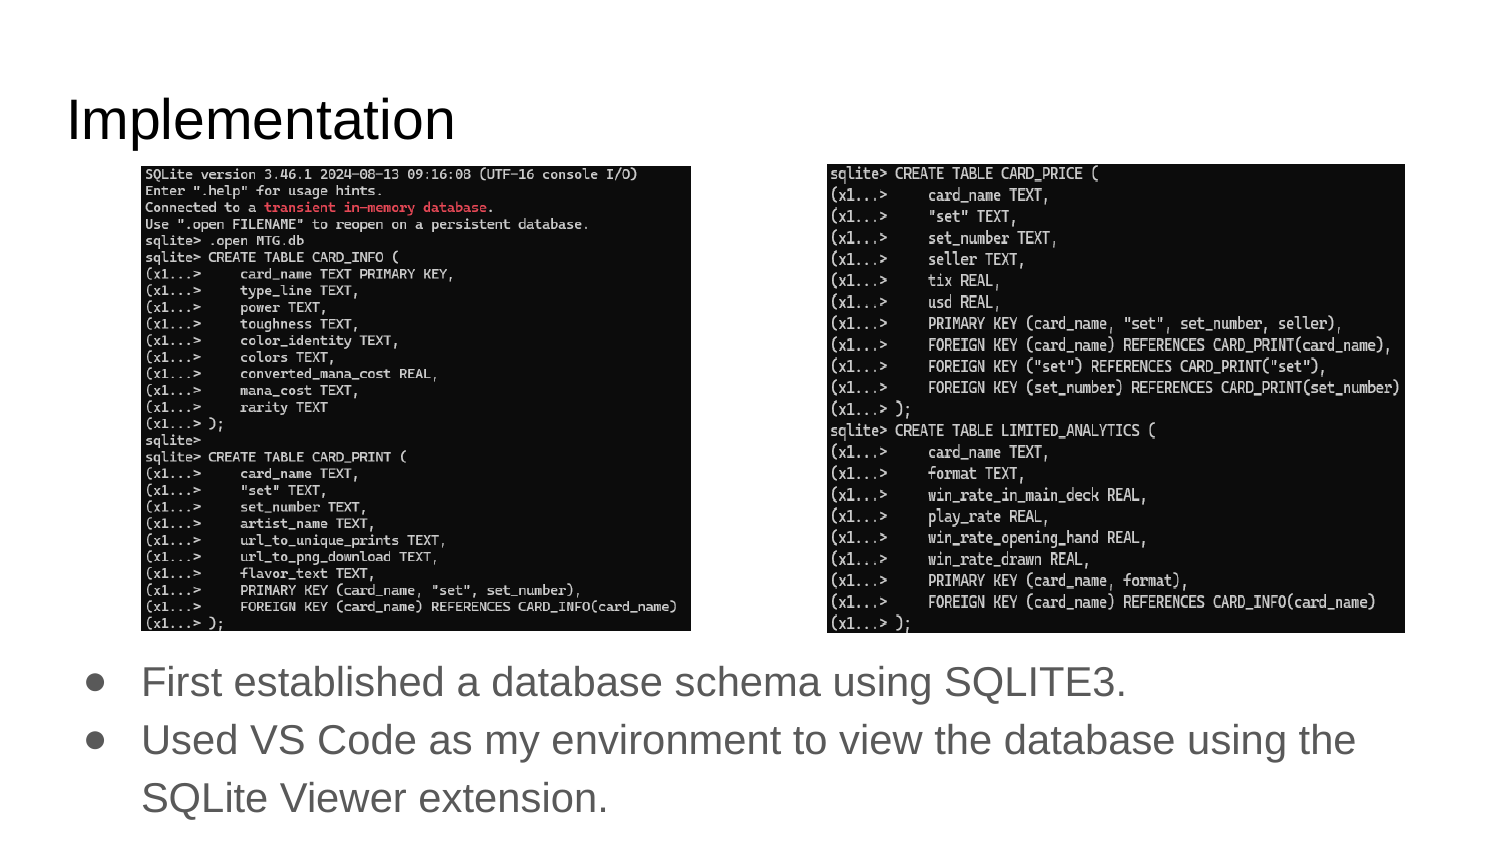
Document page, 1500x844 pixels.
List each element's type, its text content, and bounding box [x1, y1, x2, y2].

title Implementation [51, 72, 1449, 167]
list First established a database schema using SQLITE3. Used VS Code as my environment to view the database using the SQLite Viewer extension. [51, 632, 1449, 844]
picture [826, 164, 1406, 633]
picture [141, 166, 691, 631]
